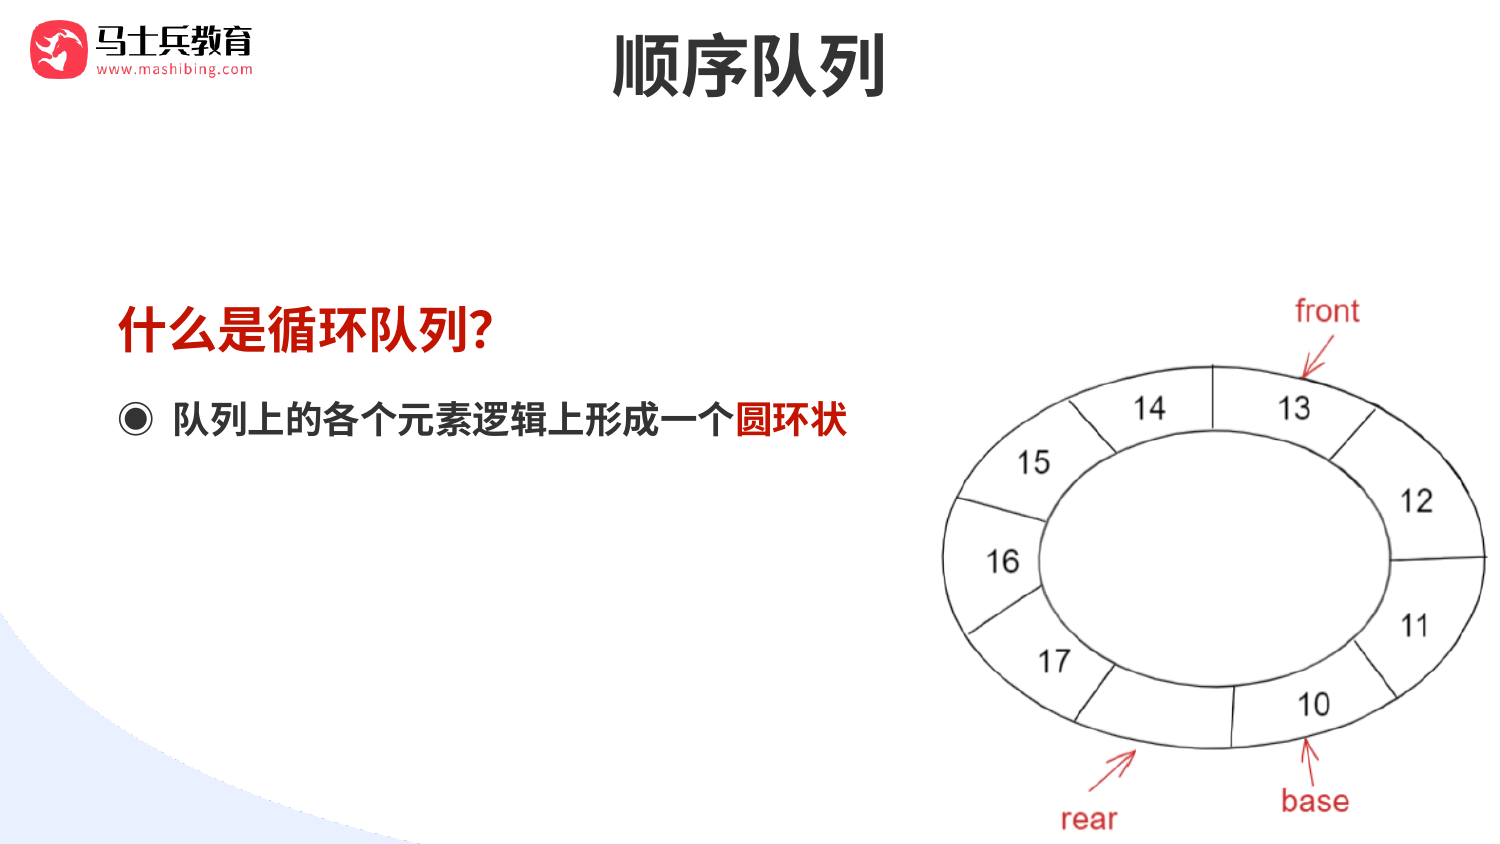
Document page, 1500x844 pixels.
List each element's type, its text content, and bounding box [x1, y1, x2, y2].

text_box 顺序队列 [403, 0, 1097, 129]
picture [30, 20, 252, 79]
picture [0, 287, 1500, 844]
text_box 什么是循环队列？ ◉ 队列上的各个元素逻辑上形成一个圆环状 [103, 167, 1363, 610]
